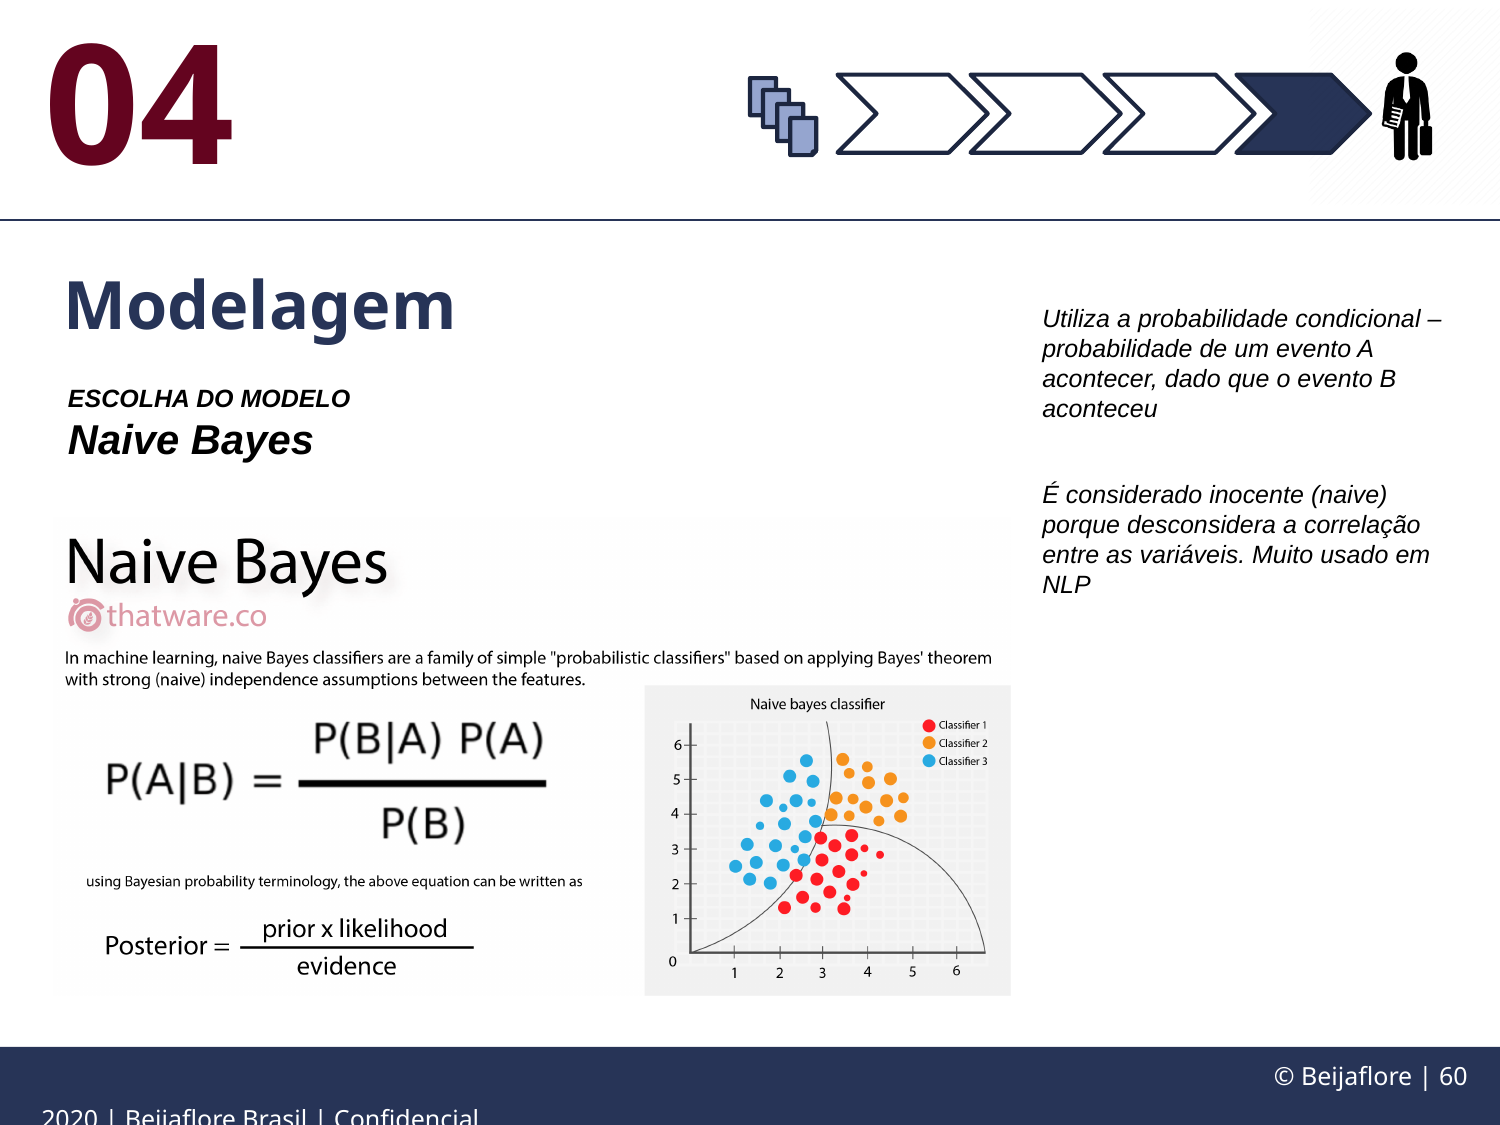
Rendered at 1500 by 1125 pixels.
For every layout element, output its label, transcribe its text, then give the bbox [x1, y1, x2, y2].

text_box [968, 72, 1123, 155]
picture [52, 517, 1011, 996]
text_box [747, 76, 779, 118]
picture [1307, 6, 1500, 206]
text_box [788, 115, 819, 158]
footer 2020 | Beijaflore Brasil | Confidencial [26, 1086, 725, 1125]
text_box Modelagem [48, 255, 1133, 350]
text_box 04 [29, 0, 321, 206]
slide_number © Beijaflore | 60 [1132, 1042, 1483, 1103]
text_box [835, 72, 990, 155]
text_box [760, 87, 792, 130]
text_box [1102, 72, 1257, 155]
text_box Utiliza a probabilidade condicional – probabilidade de um evento A acontecer, dado que o evento B aconteceu [1027, 295, 1477, 430]
text_box É considerado inocente (naive) porque desconsidera a correlação entre as variáveis. Muito usado em NLP [1027, 471, 1477, 606]
text_box ESCOLHA DO MODELO Naive Bayes [53, 375, 502, 471]
text_box [1234, 72, 1301, 155]
text_box [775, 101, 806, 144]
